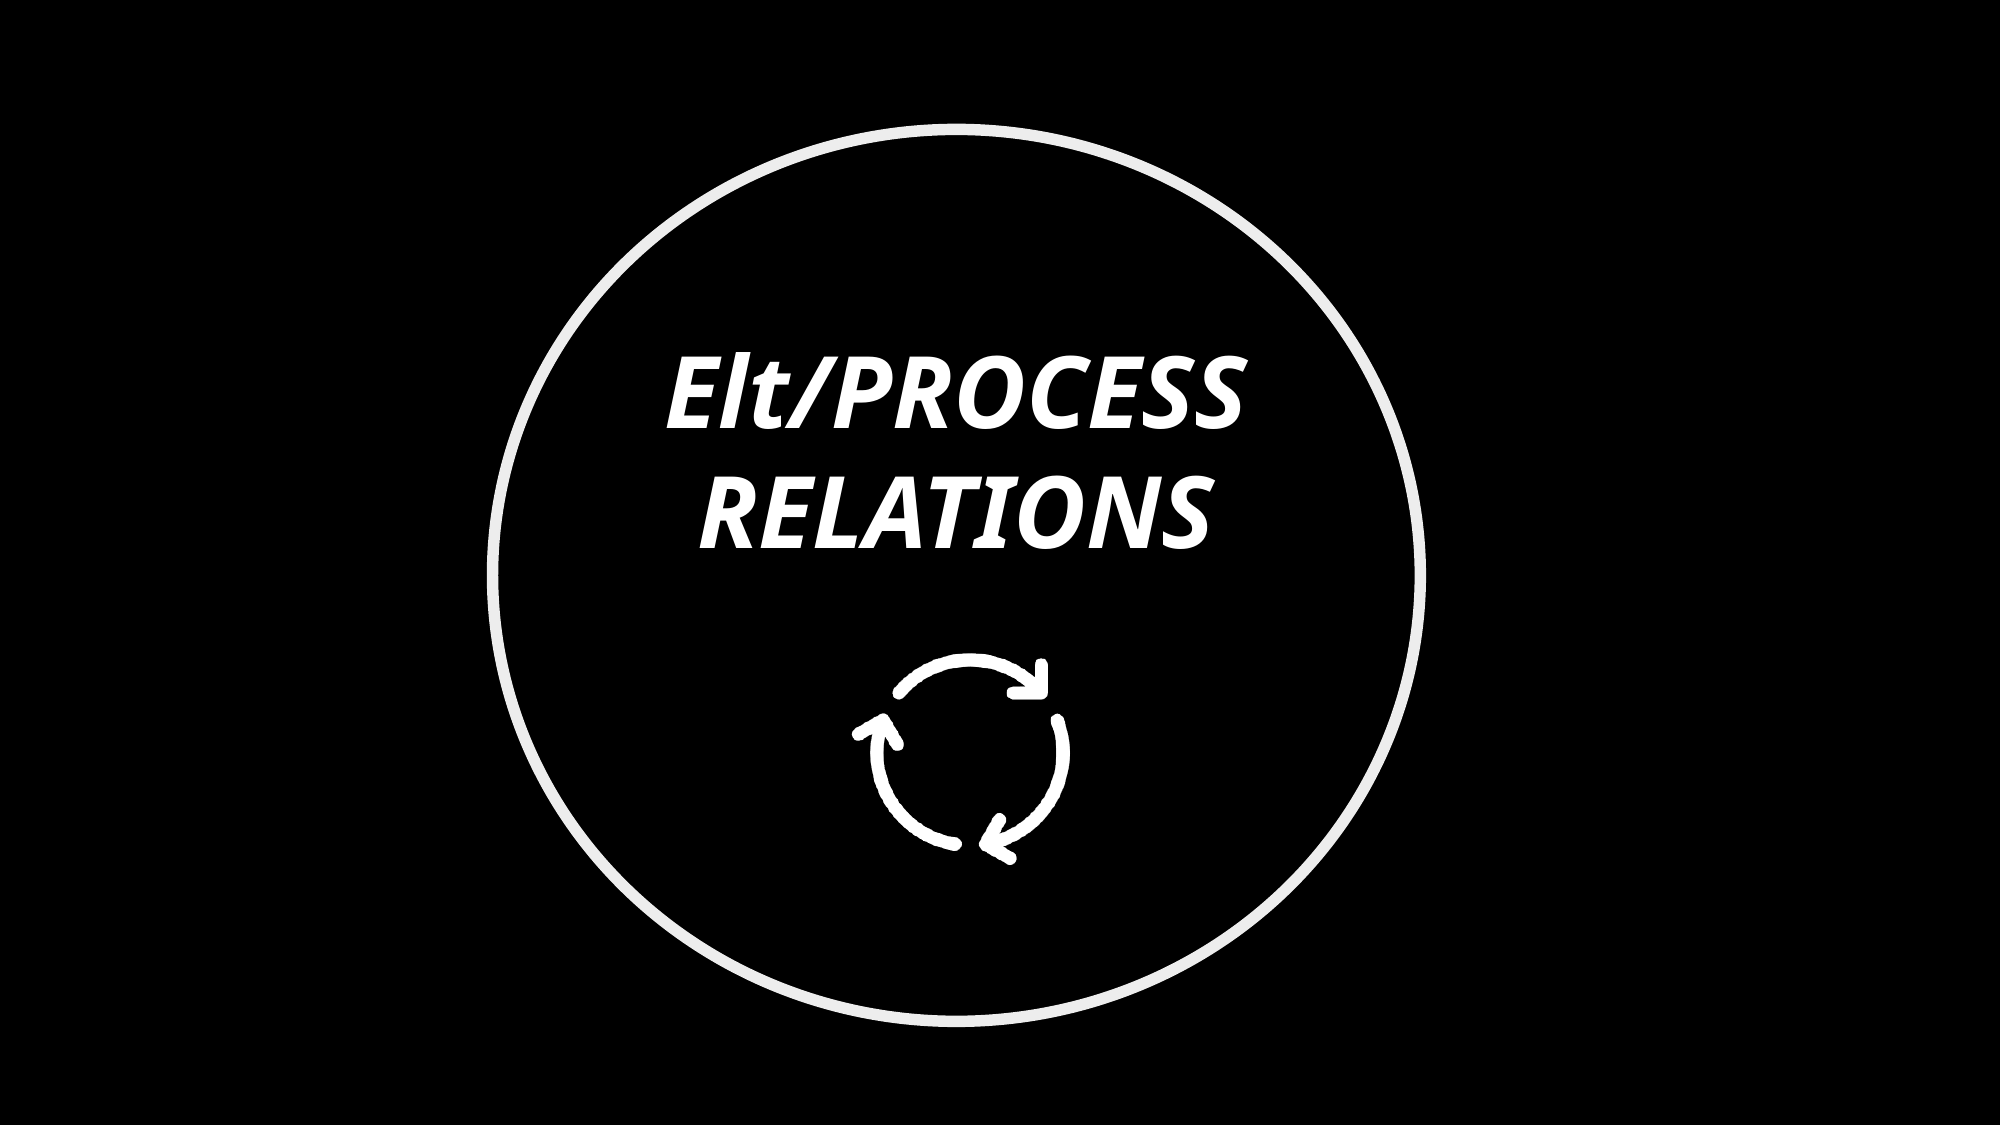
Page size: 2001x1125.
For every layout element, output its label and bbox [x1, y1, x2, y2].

picture [805, 596, 1124, 914]
text_box [491, 128, 1422, 1023]
